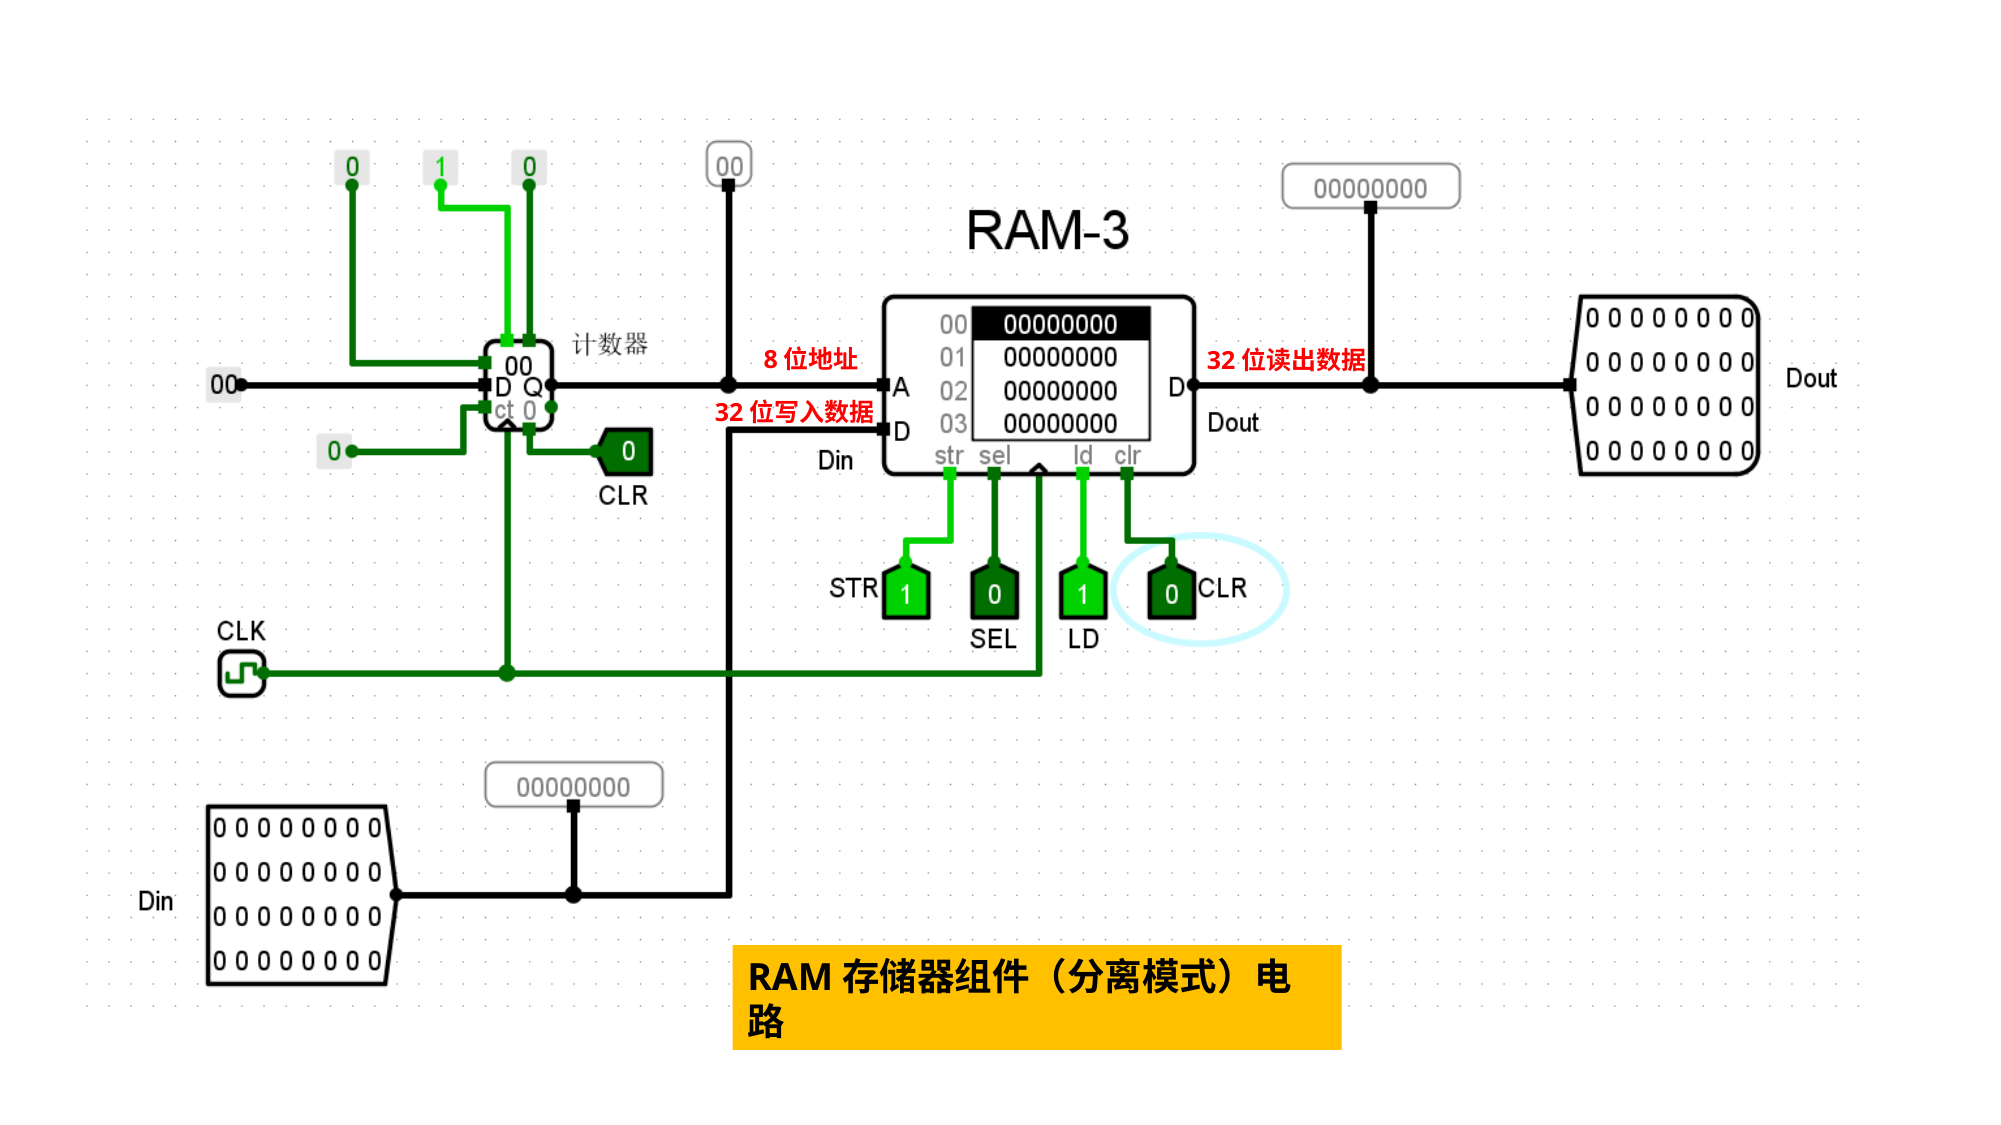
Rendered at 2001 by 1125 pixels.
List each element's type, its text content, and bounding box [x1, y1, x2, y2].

picture [76, 98, 1867, 1020]
text_box RAM存储器组件（分离模式）电路 [732, 1020, 1342, 1050]
